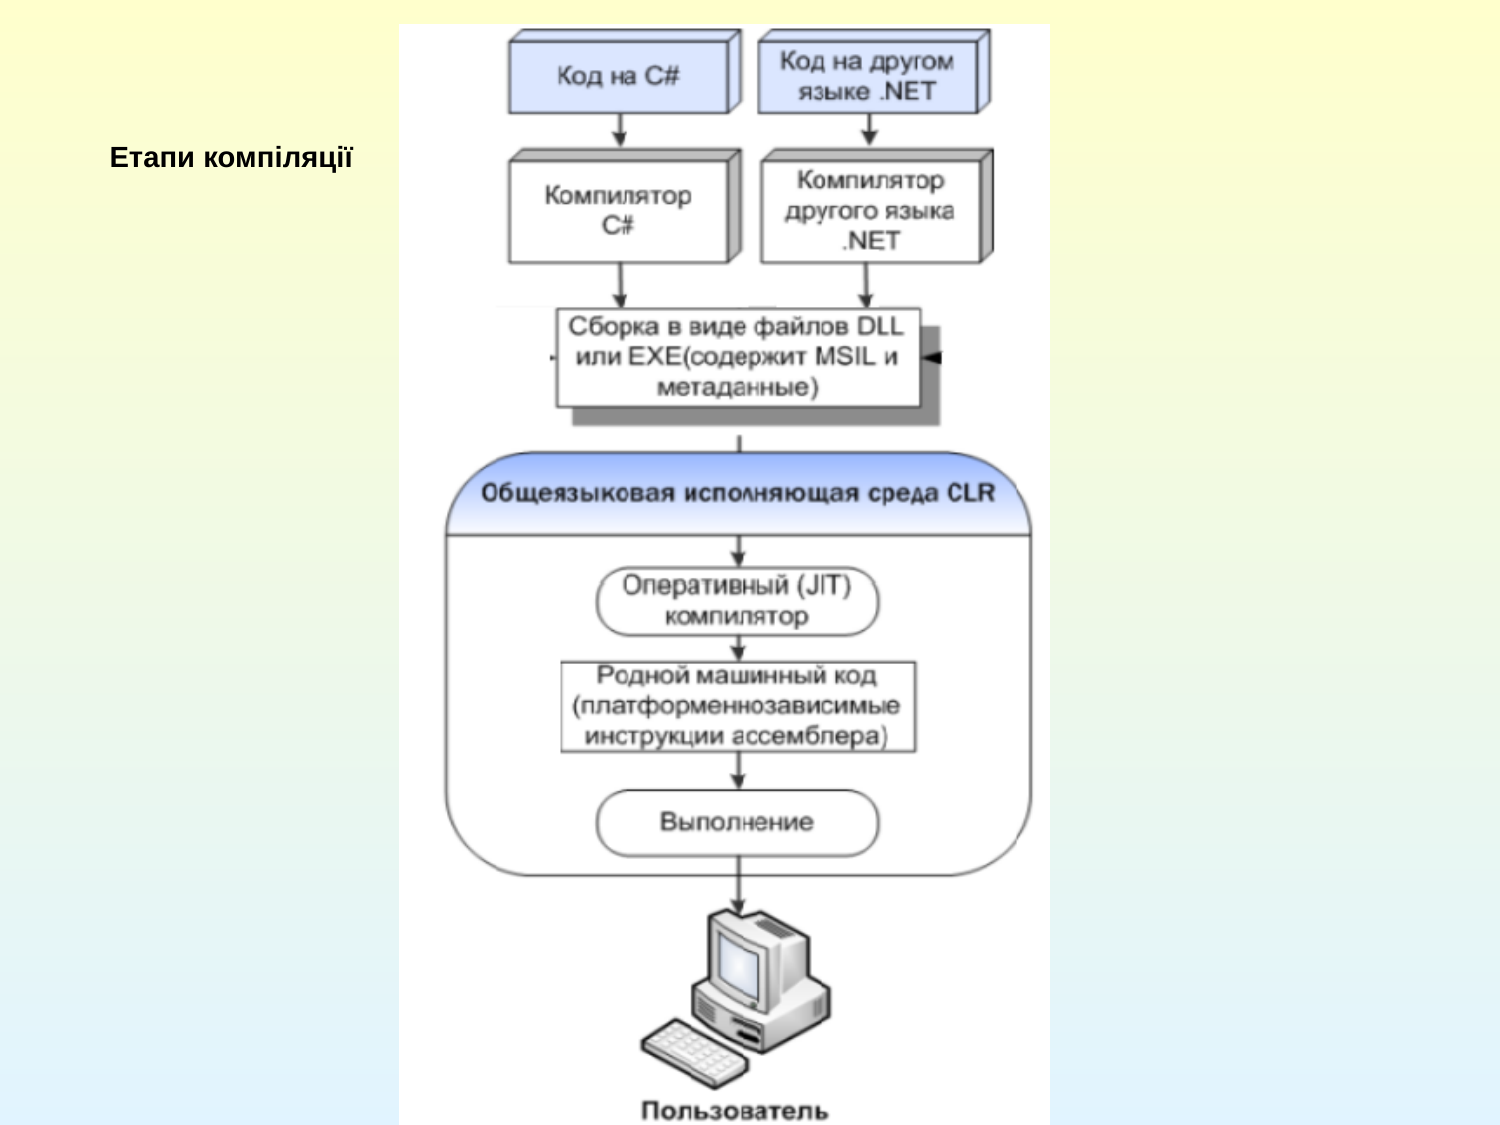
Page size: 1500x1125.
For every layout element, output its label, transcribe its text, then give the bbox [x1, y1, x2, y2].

picture [399, 24, 1051, 1125]
title Етапи компіляції [0, 62, 394, 250]
